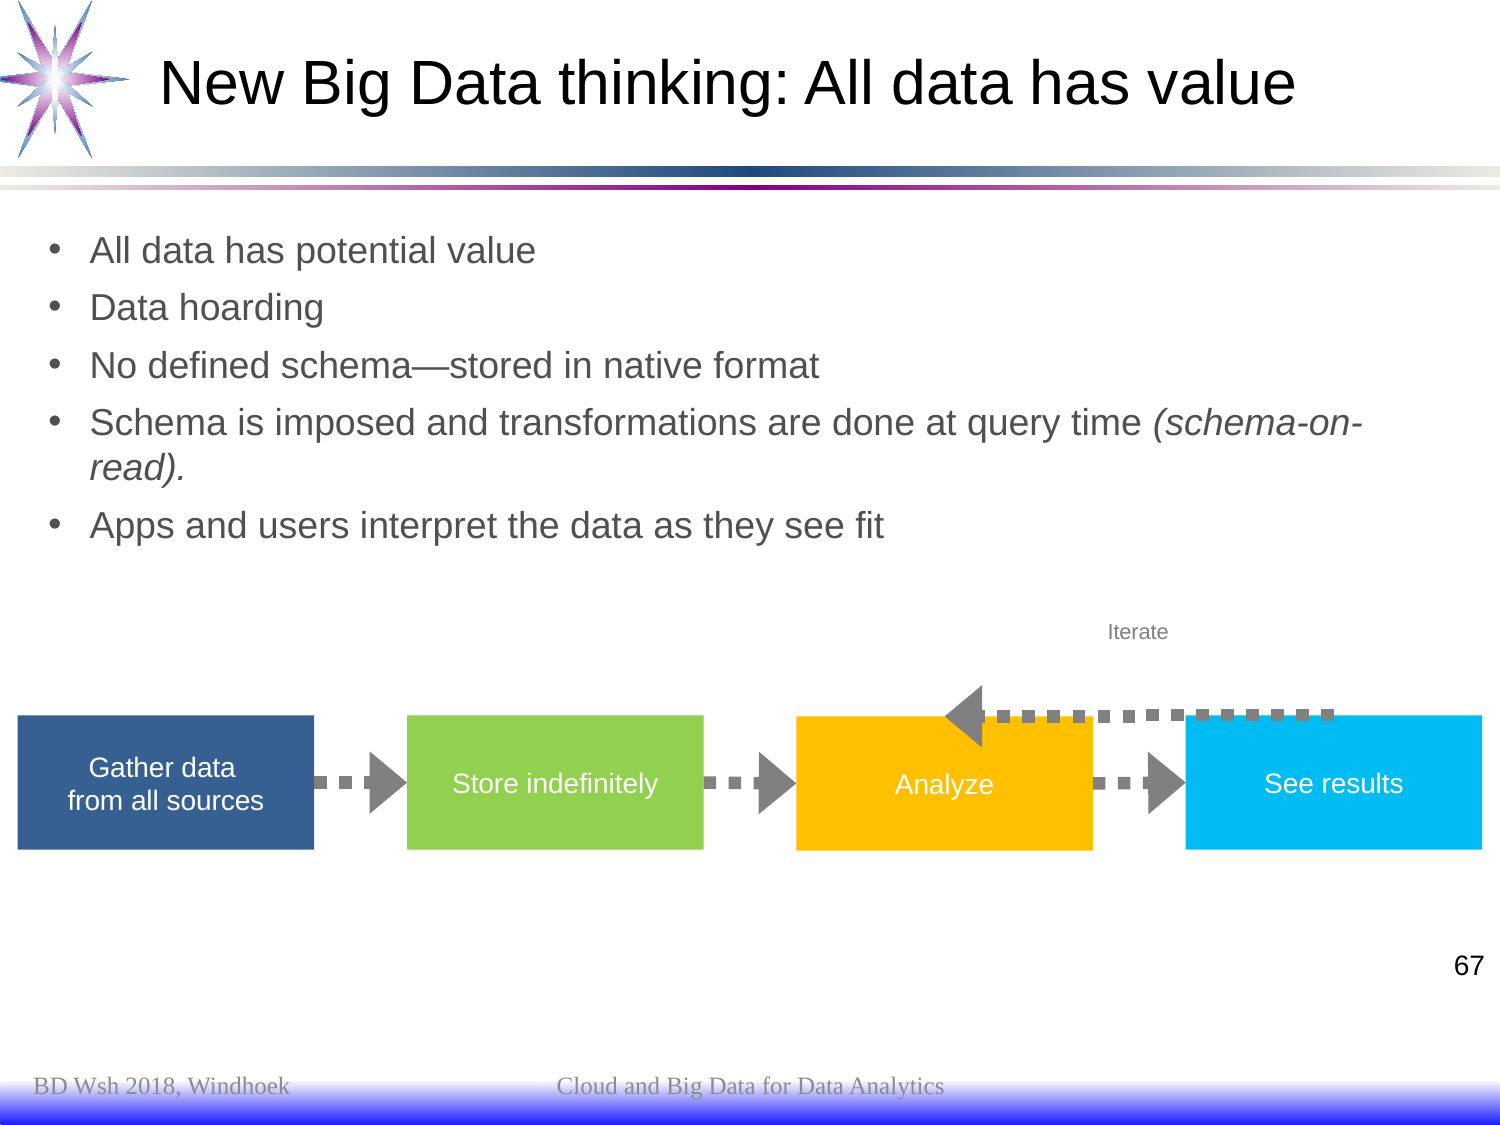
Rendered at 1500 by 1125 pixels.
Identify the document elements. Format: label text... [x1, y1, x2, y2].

text_box All data has potential value Data hoarding No defined schema—stored in native format Schema is imposed and transformations are done at query time (schema-on-read). Apps and users interpret the data as they see fit [41, 225, 1436, 546]
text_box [17, 617, 1483, 851]
slide_number 67 [1431, 956, 1500, 973]
slide_number BD Wsh 2018, Windhoek [18, 1063, 369, 1106]
footer Cloud and Big Data for Data Analytics [513, 1063, 989, 1106]
title New Big Data thinking: All data has value [147, 24, 1425, 135]
